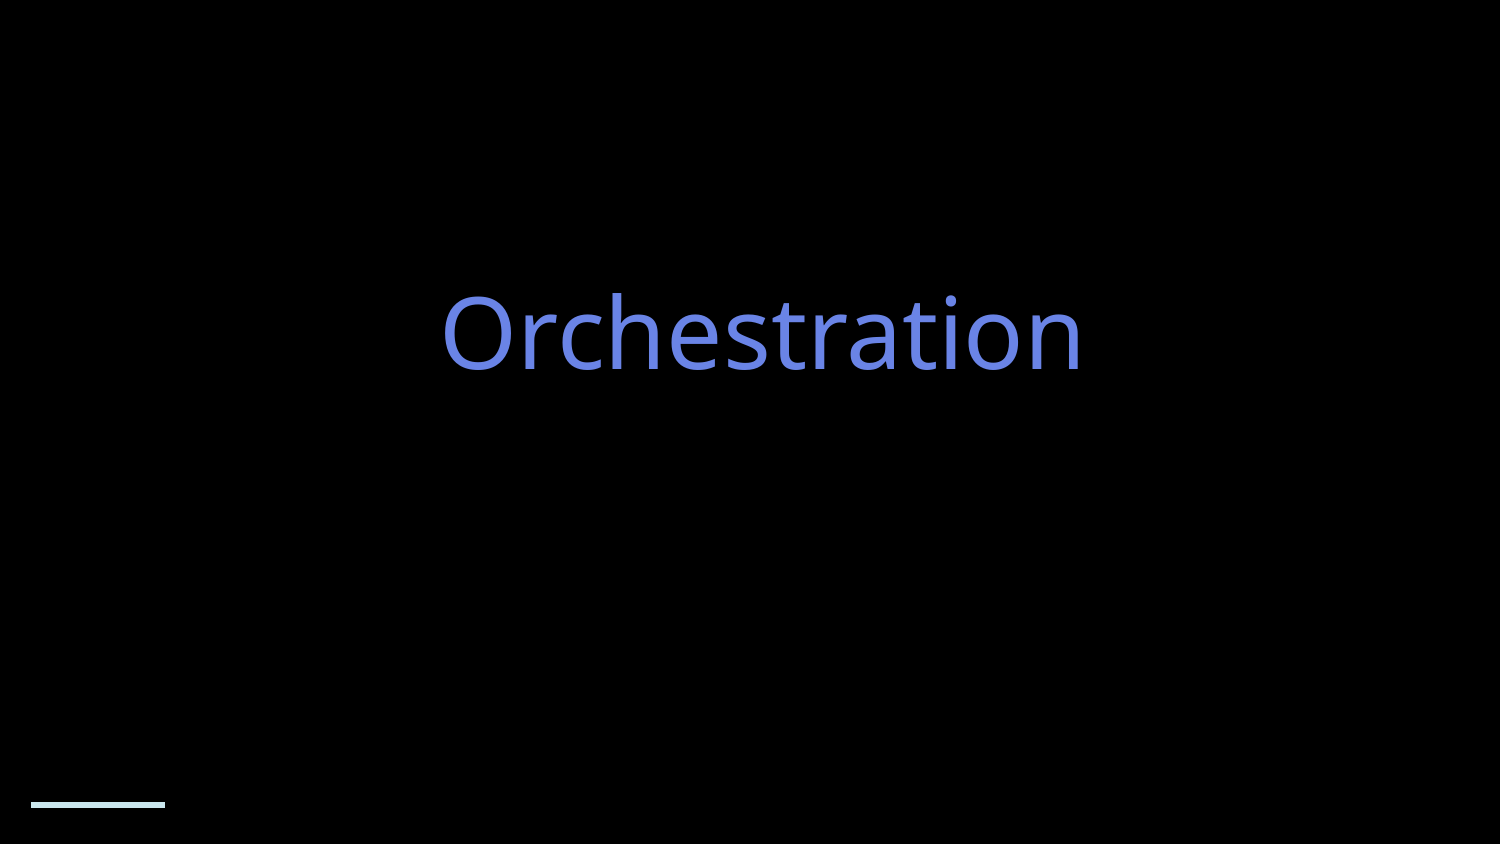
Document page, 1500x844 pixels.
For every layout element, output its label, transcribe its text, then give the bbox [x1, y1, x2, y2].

title Orchestration [298, 254, 1228, 370]
